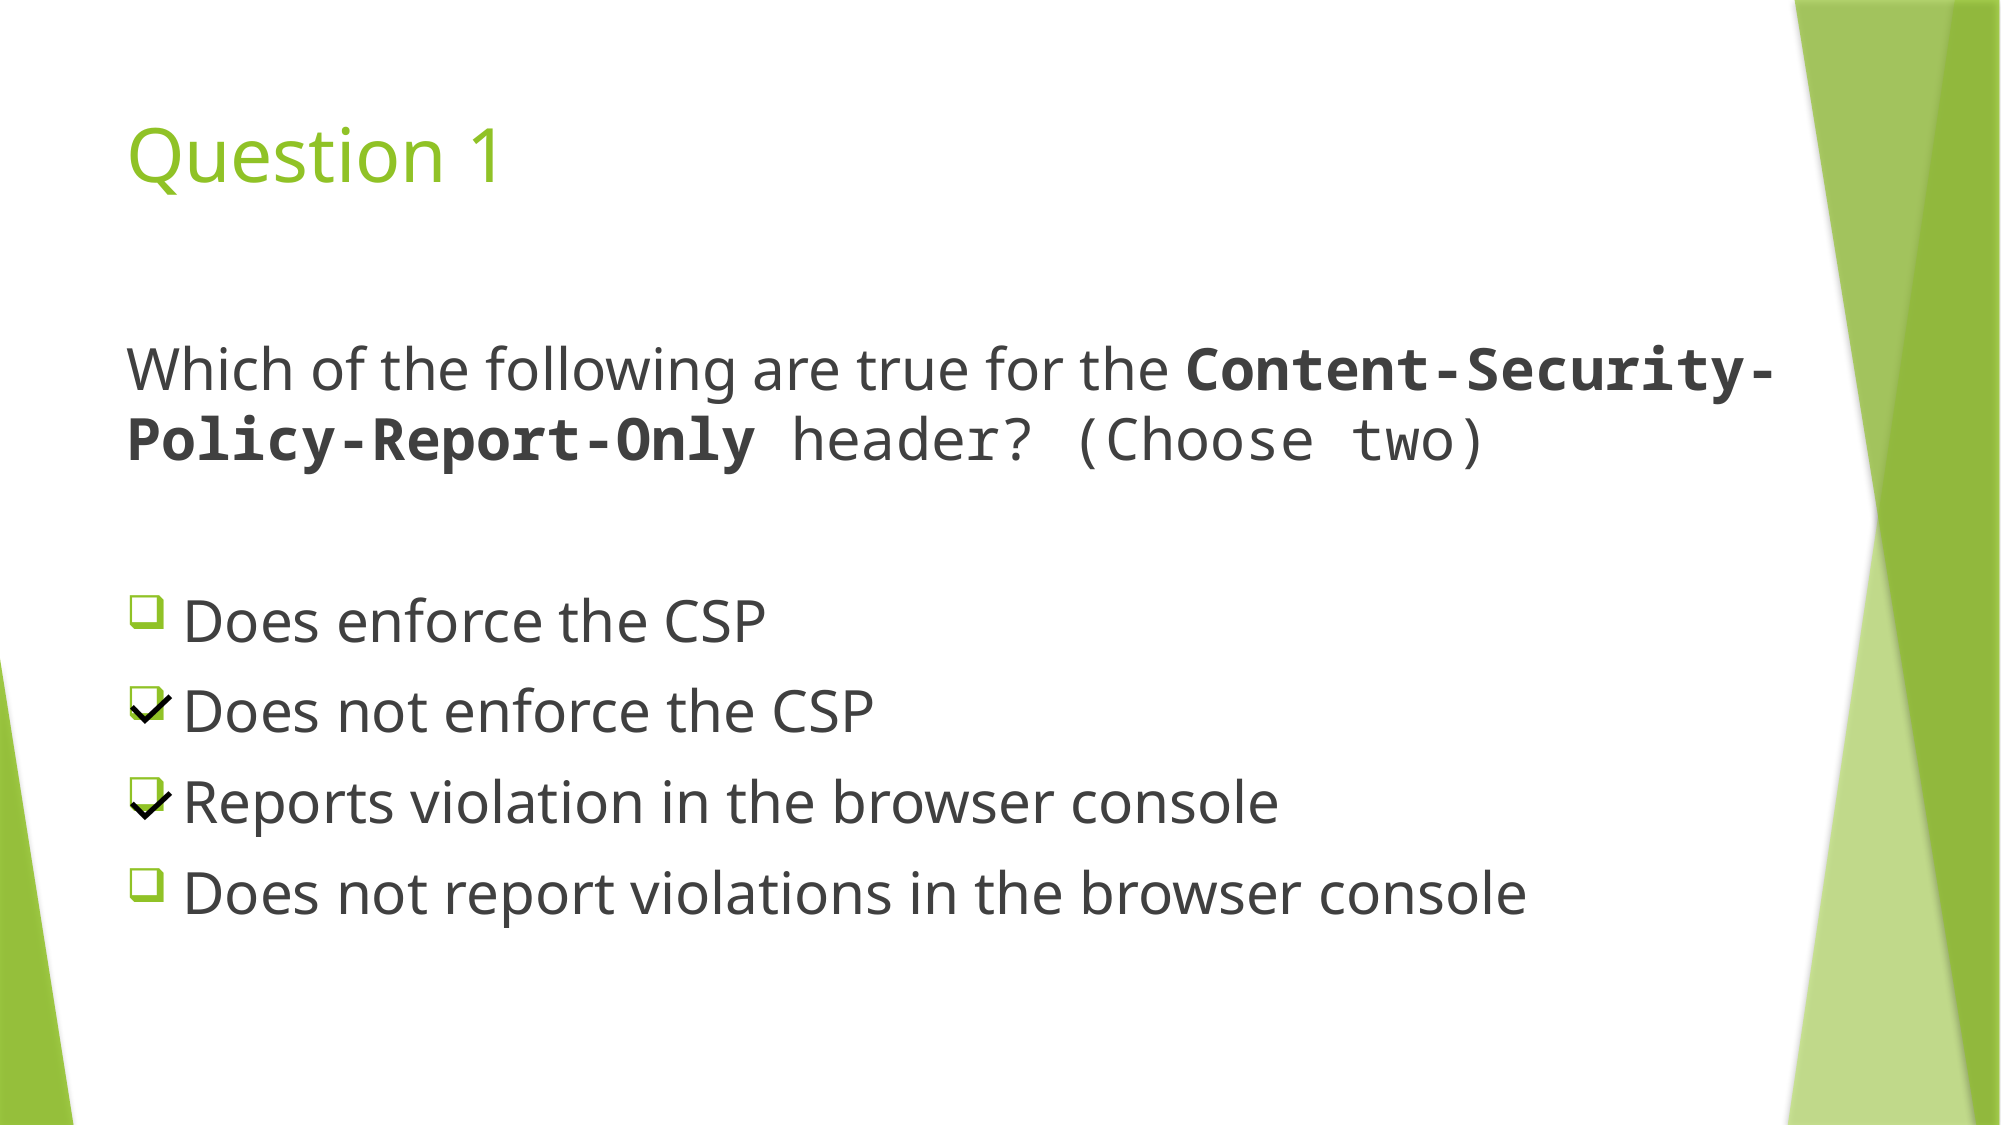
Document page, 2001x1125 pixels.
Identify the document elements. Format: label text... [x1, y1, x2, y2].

title Question 1 [111, 99, 1522, 224]
picture [129, 687, 173, 731]
picture [129, 783, 173, 828]
list Which of the following are true for the Content-Security-Policy-Report-Only header? (Choose two) Does enforce the CSP Does not enforce the CSP Reports violation in the browser console Does not report violations in the browser console [111, 324, 1856, 1025]
